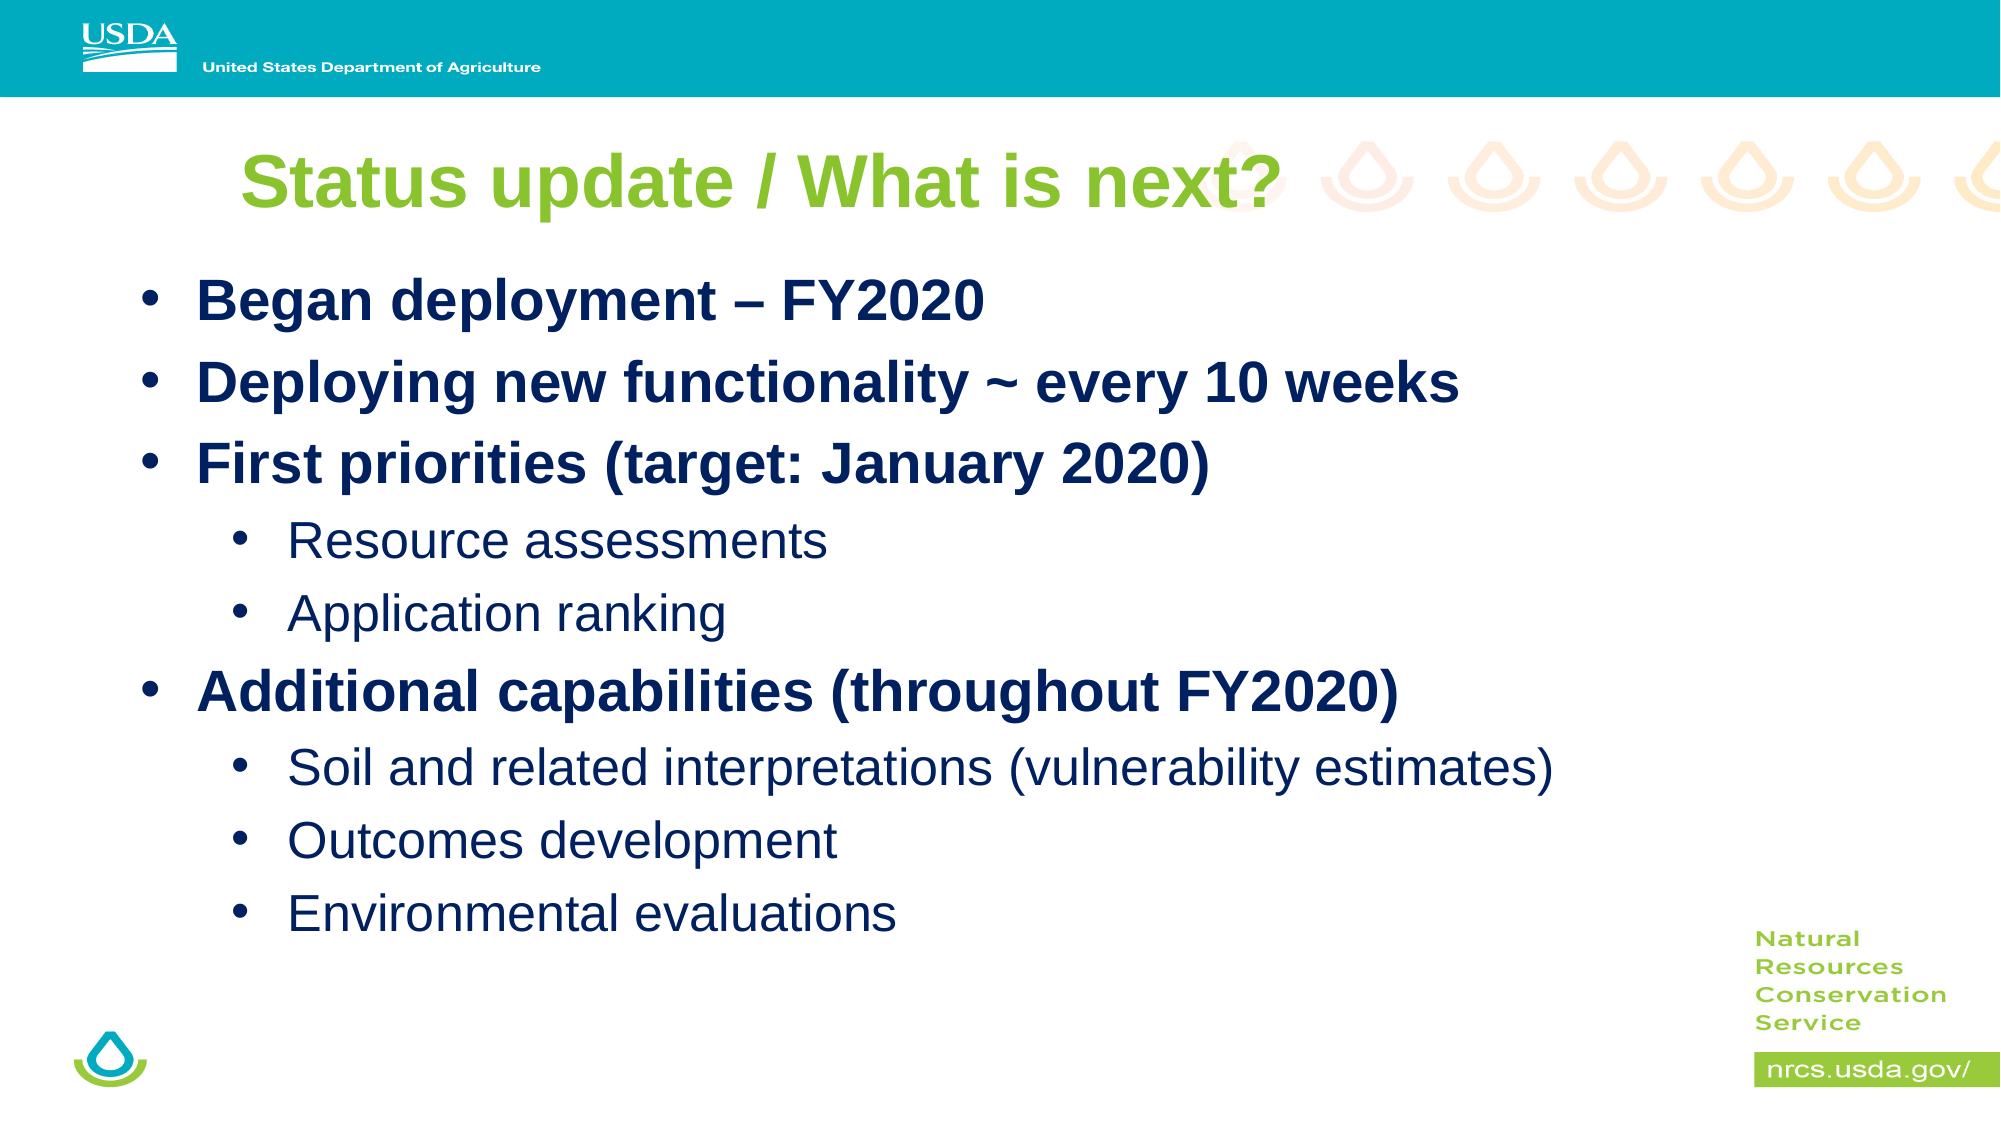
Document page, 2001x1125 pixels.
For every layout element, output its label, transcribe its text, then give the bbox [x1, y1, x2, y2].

picture [0, 0, 2001, 1125]
title Status update / What is next? [225, 99, 1543, 254]
list Began deployment – FY2020 Deploying new functionality ~ every 10 weeks First priorities (target: January 2020) Resource assessments Application ranking Additional capabilities (throughout FY2020) Soil and related interpretations (vulnerability estimates) Outcomes development Environmental evaluations [125, 254, 1713, 950]
